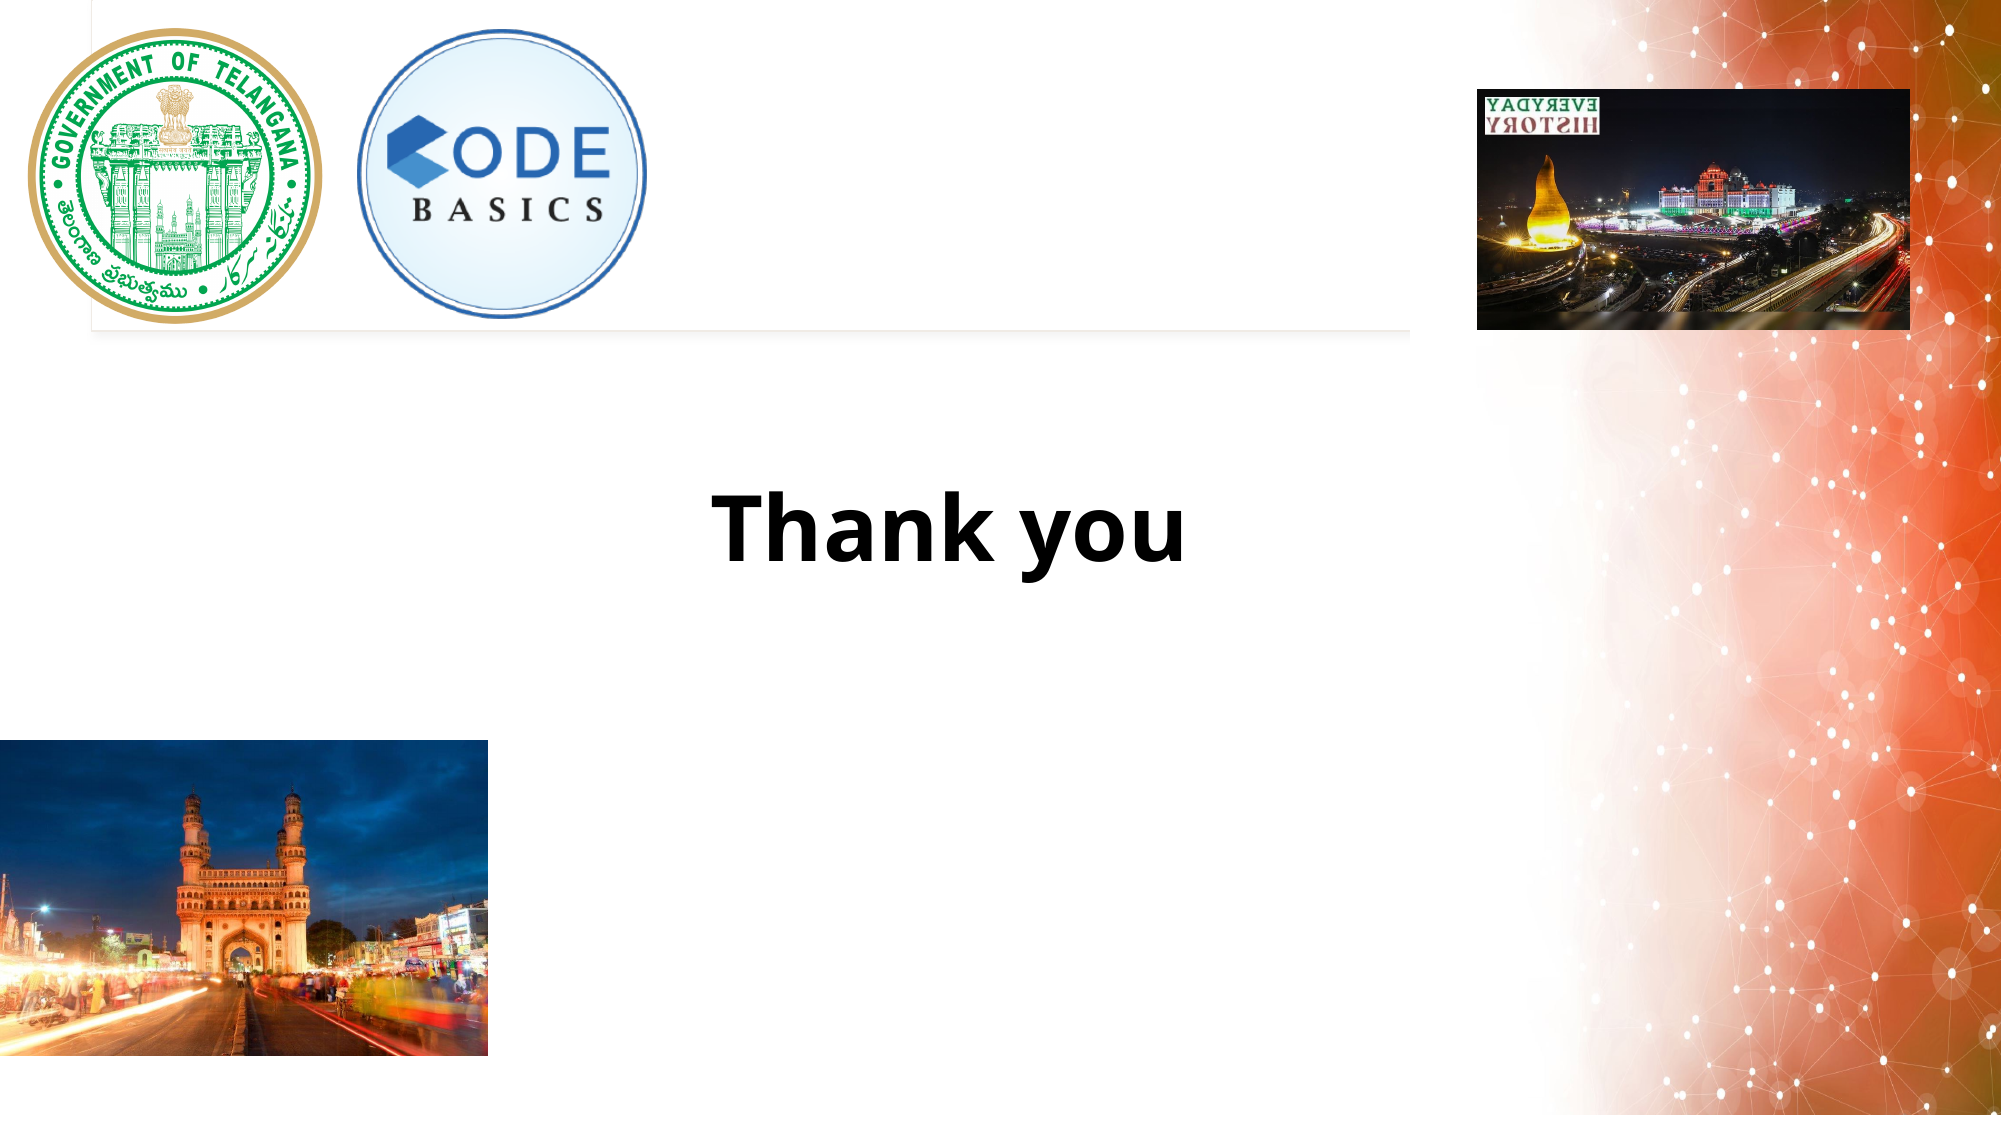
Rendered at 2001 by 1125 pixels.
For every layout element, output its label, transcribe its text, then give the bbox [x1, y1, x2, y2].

picture [1180, 0, 2001, 1115]
picture [0, 740, 488, 1056]
picture [0, 0, 658, 360]
text_box Thank you [695, 462, 1180, 588]
